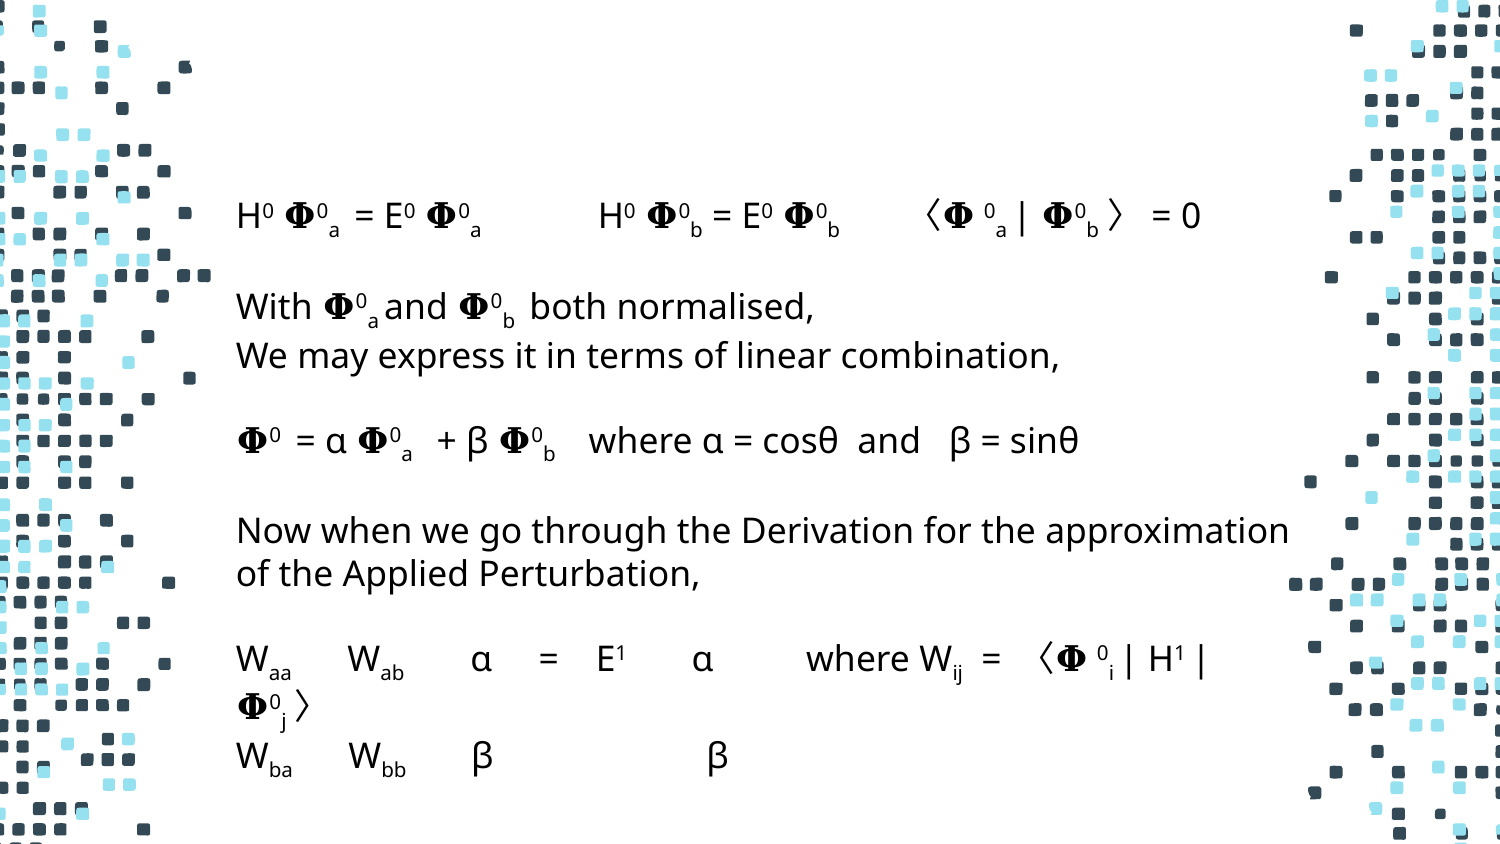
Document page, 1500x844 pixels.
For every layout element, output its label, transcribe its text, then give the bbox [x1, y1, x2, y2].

text_box H0 𝚽0a = E0 𝚽0a H0 𝚽0b = E0 𝚽0b 〈𝚽0a | 𝚽0b〉= 0 With 𝚽0a and 𝚽0b both normalised, We may express it in terms of linear combination, 𝚽0 = ɑ 𝚽0a + β 𝚽0b where ɑ = cosθ and β = sinθ Now when we go through the Derivation for the approximation of the Applied Perturbation, Waa Wab ɑ = E1 ɑ where Wij = 〈𝚽0i | H1 | 𝚽0j〉 Wba Wbb β β [220, 178, 1328, 713]
